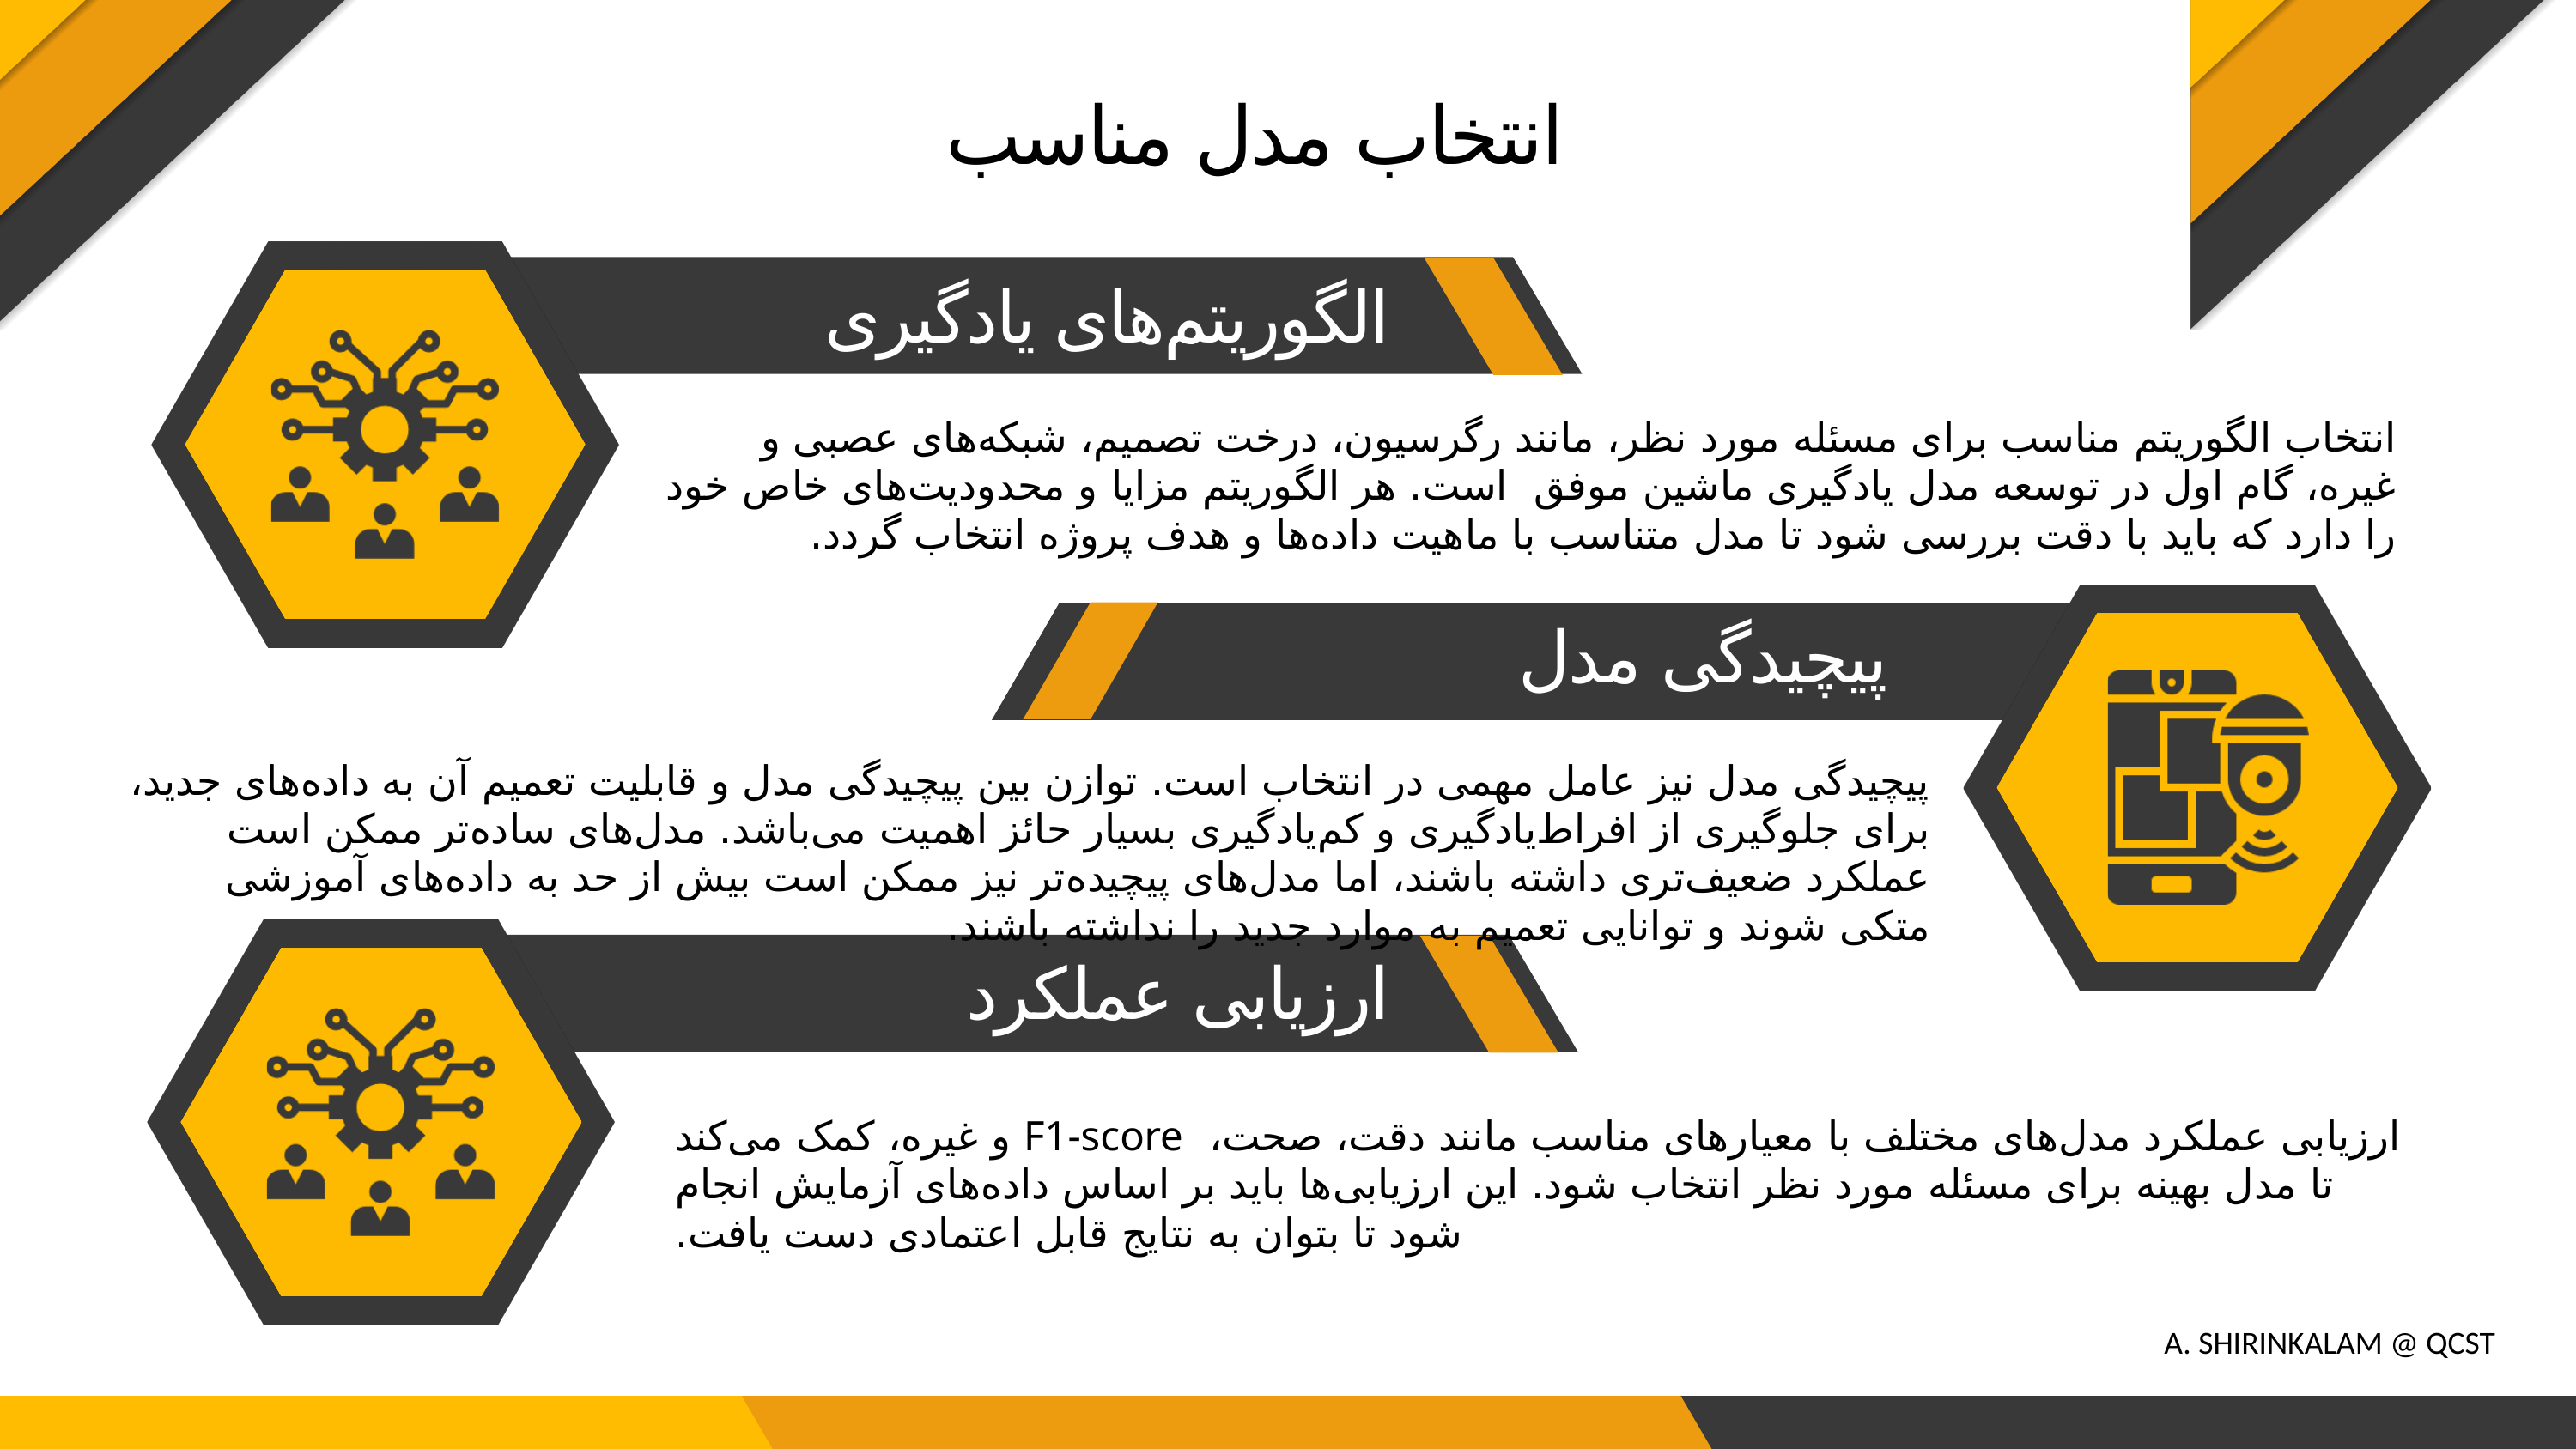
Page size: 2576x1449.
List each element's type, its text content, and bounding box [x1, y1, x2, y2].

text_box A. SHIRINKALAM @ QCST [2151, 1315, 2576, 1367]
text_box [1160, 603, 2241, 721]
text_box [851, 1395, 1790, 1449]
text_box پیچیدگی مدل نیز عامل مهمی در انتخاب است. توازن بین پیچیدگی مدل و قابلیت تعمیم آن به داده‌های جدید، برای جلوگیری از افراط‌یادگیری و کم‌یادگیری بسیار حائز اهمیت می‌باشد. مدل‌های ساده‌تر ممکن است عملکرد ضعیف‌تری داشته باشند، اما مدل‌های پیچیده‌تر نیز ممکن است بیش از حد به داده‌های آموزشی متکی شوند و توانایی تعمیم به موارد جدید را نداشته باشند. [129, 755, 1930, 949]
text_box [1023, 602, 1158, 720]
text_box [1996, 613, 2398, 962]
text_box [1419, 935, 1559, 1053]
text_box [270, 330, 500, 559]
text_box [1963, 585, 2432, 991]
text_box [185, 270, 586, 619]
text_box [266, 1008, 495, 1236]
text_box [1790, 1395, 2576, 1449]
text_box [180, 949, 582, 1296]
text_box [1424, 258, 1564, 376]
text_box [329, 934, 1420, 1052]
text_box انتخاب مدل مناسب [695, 85, 1815, 180]
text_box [1564, 257, 1583, 374]
text_box انتخاب الگوریتم مناسب برای مسئله مورد نظر، مانند رگرسیون، درخت تصمیم، شبکه‌های عصبی و غیره، گام اول در توسعه مدل یادگیری ماشین موفق است. هر الگوریتم مزایا و محدودیت‌های خاص خود را دارد که باید با دقت بررسی شود تا مدل متناسب با ماهیت داده‌ها و هدف پروژه انتخاب گردد. [659, 411, 2397, 557]
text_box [991, 603, 1020, 721]
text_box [333, 257, 1423, 374]
text_box [2107, 670, 2310, 905]
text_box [1558, 934, 1578, 1052]
text_box ارزیابی عملکرد مدل‌های مختلف با معیارهای مناسب مانند دقت، صحت، F1-score و غیره، کمک می‌کند تا مدل بهینه برای مسئله مورد نظر انتخاب شود. این ارزیابی‌ها باید بر اساس داده‌های آزمایش انجام شود تا بتوان به نتایج قابل اعتمادی دست یافت. [675, 1110, 2412, 1256]
text_box [2190, 0, 2576, 330]
text_box [0, 0, 386, 330]
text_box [0, 1395, 851, 1449]
text_box [147, 949, 615, 1325]
text_box [151, 241, 619, 648]
